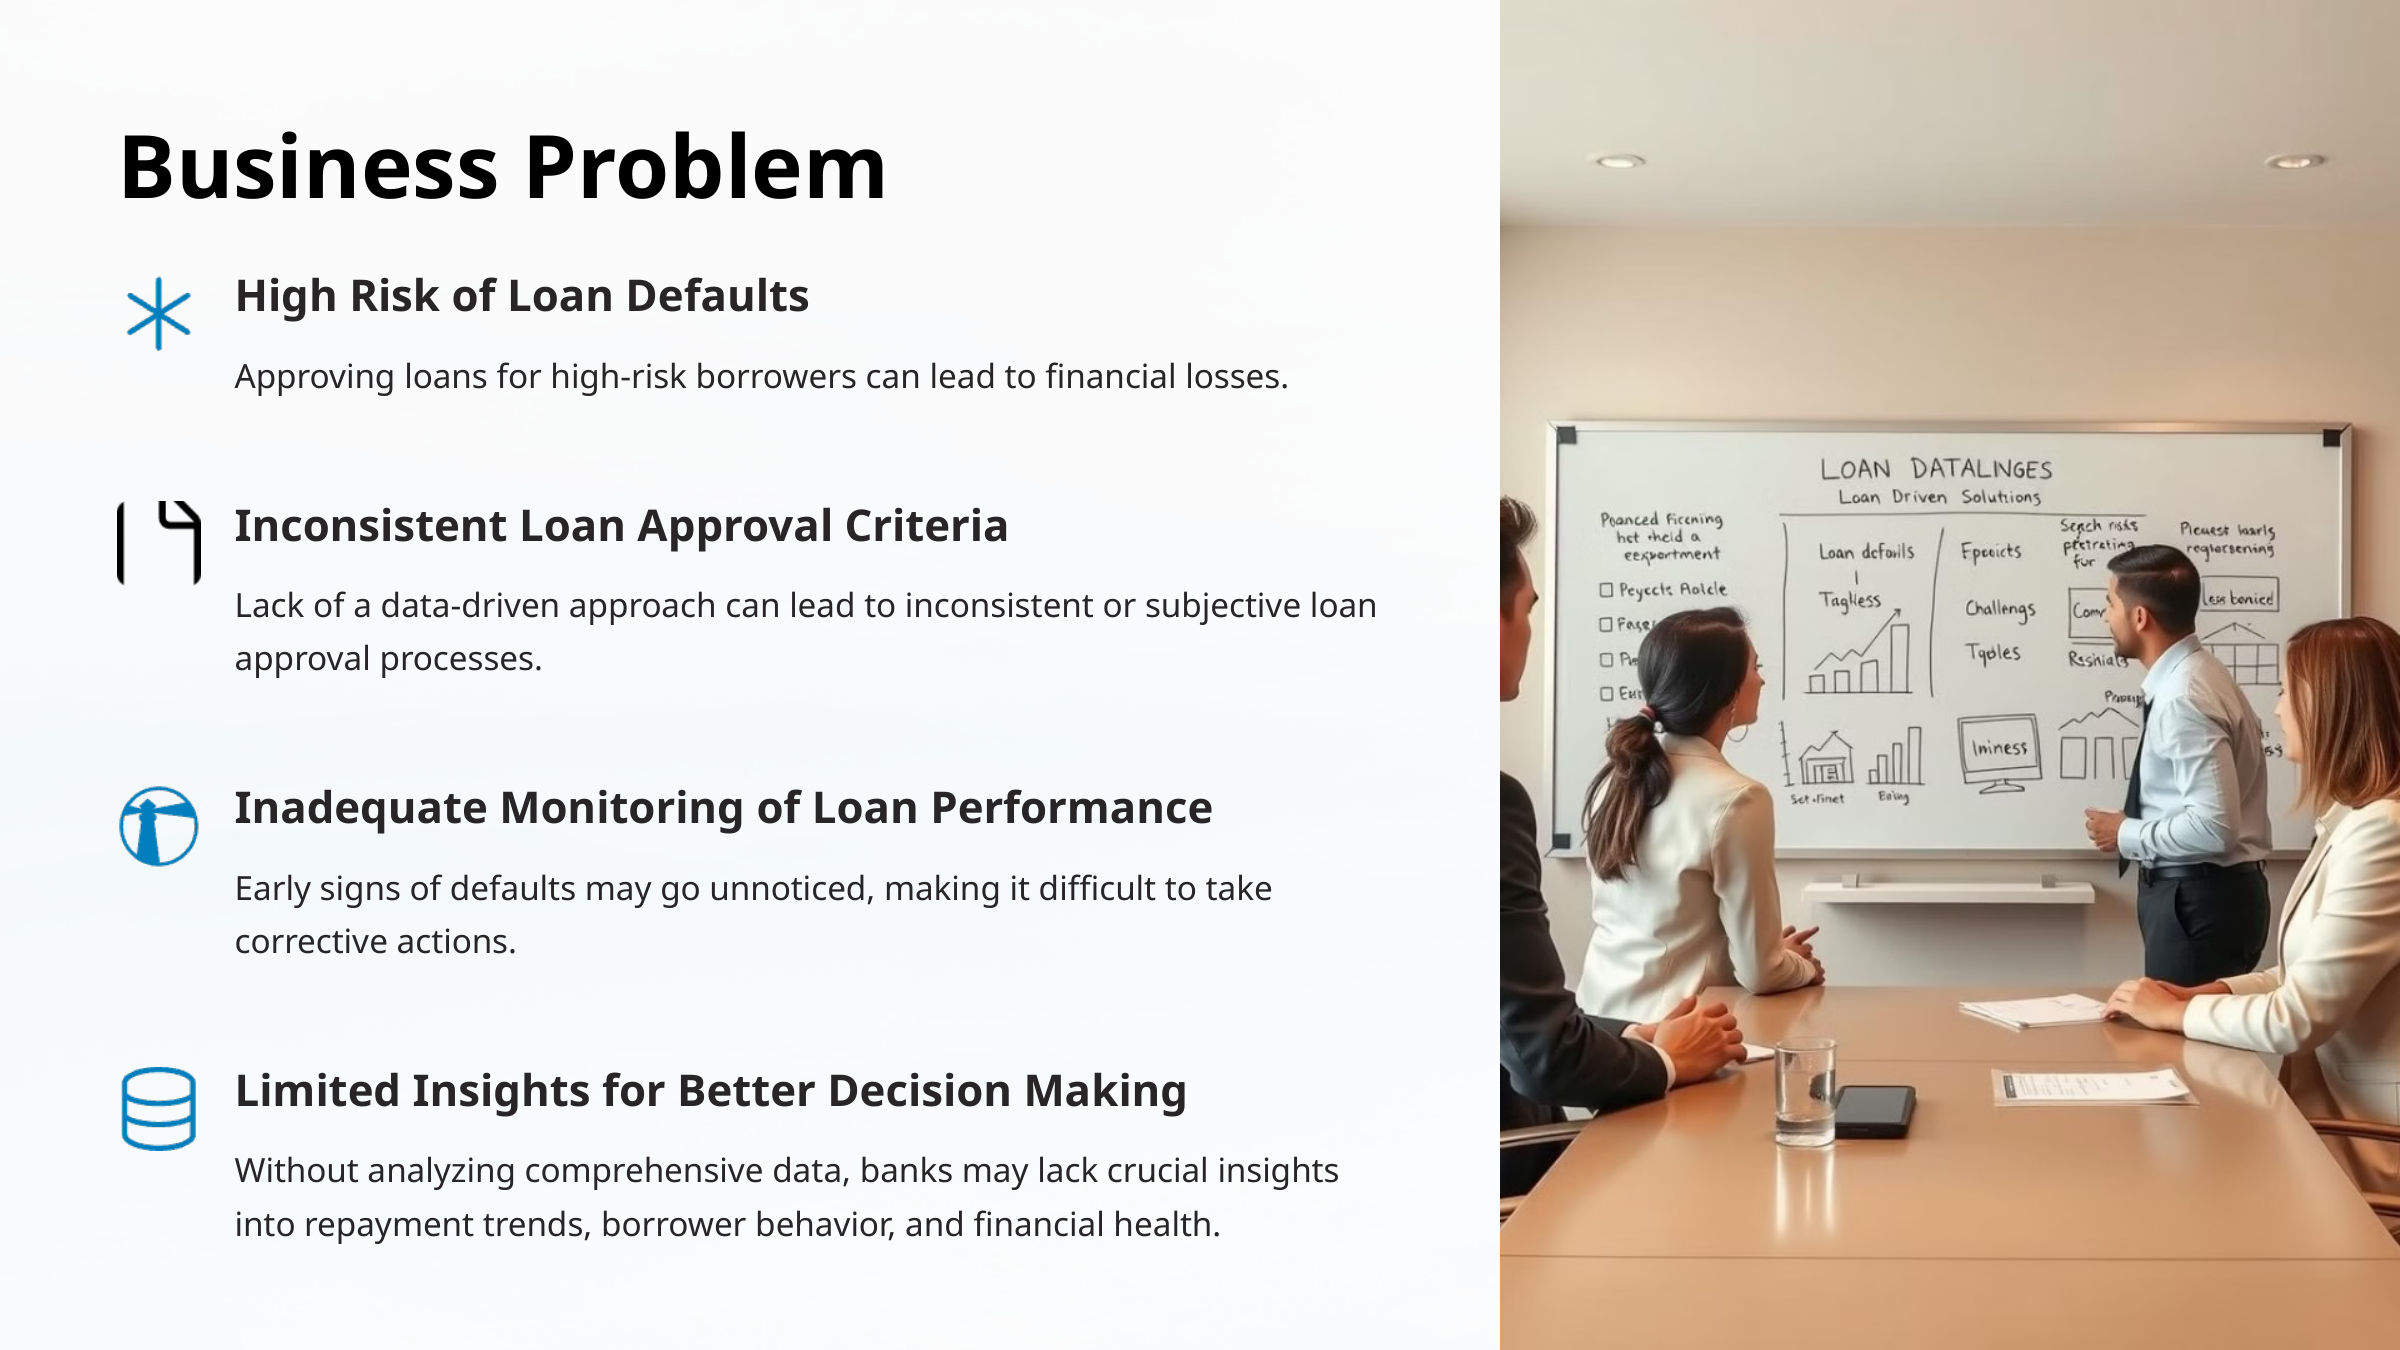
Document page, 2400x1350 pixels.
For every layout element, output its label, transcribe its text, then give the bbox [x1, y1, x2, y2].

picture [117, 1067, 155, 1151]
picture [127, 1072, 190, 1101]
text_box Business Problem [117, 106, 997, 217]
picture [127, 1122, 190, 1145]
picture [127, 1101, 190, 1122]
text_box High Risk of Loan Defaults [234, 266, 772, 322]
picture [1499, 0, 2400, 1350]
text_box Inadequate Monitoring of Loan Performance [234, 778, 1136, 834]
text_box Early signs of defaults may go unnoticed, making it difficult to take corrective actions. [234, 853, 1383, 961]
picture [164, 1067, 201, 1151]
picture [117, 501, 201, 586]
text_box Inconsistent Loan Approval Criteria [234, 495, 960, 551]
picture [117, 272, 201, 357]
text_box Limited Insights for Better Decision Making [234, 1061, 1121, 1117]
text_box Approving loans for high-risk borrowers can lead to financial losses. [234, 341, 1383, 396]
picture [117, 784, 201, 869]
text_box Lack of a data-driven approach can lead to inconsistent or subjective loan approval processes. [234, 570, 1383, 678]
text_box Without analyzing comprehensive data, banks may lack crucial insights into repayment trends, borrower behavior, and financial health. [234, 1136, 1383, 1244]
